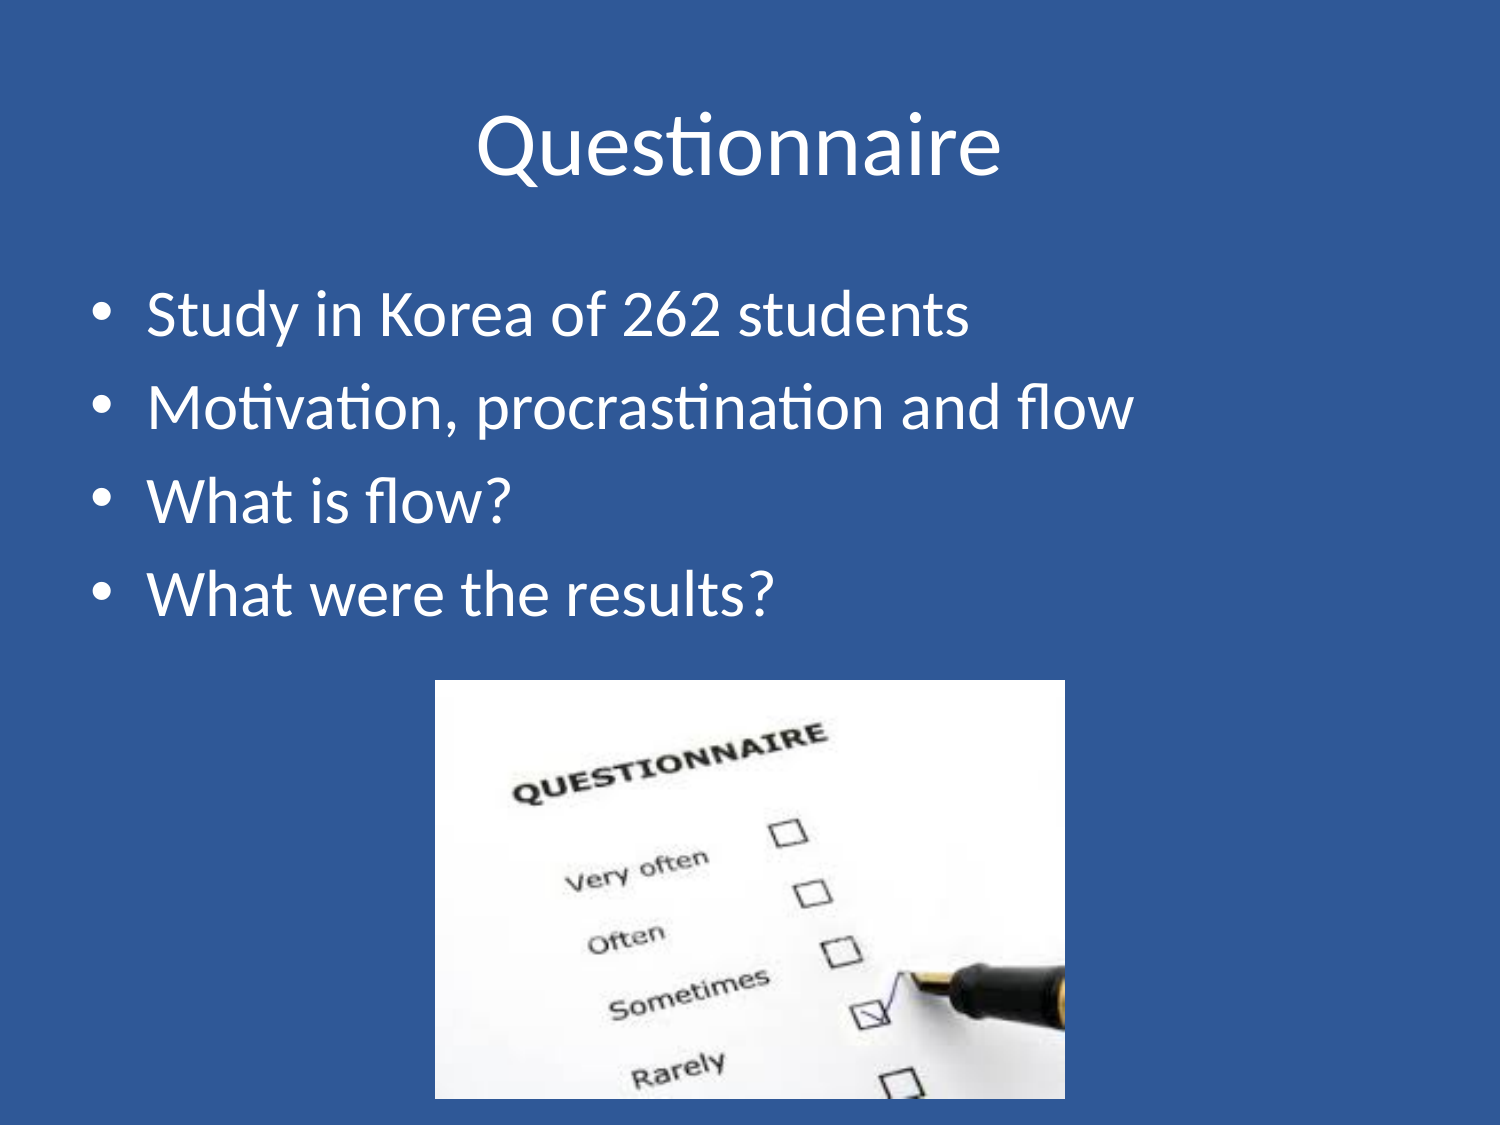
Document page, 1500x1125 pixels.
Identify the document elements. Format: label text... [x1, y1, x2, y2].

title Questionnaire [75, 45, 1425, 233]
picture [435, 680, 1065, 1099]
list Study in Korea of 262 students Motivation, procrastination and flow What is flow? What were the results? [75, 262, 1425, 1005]
